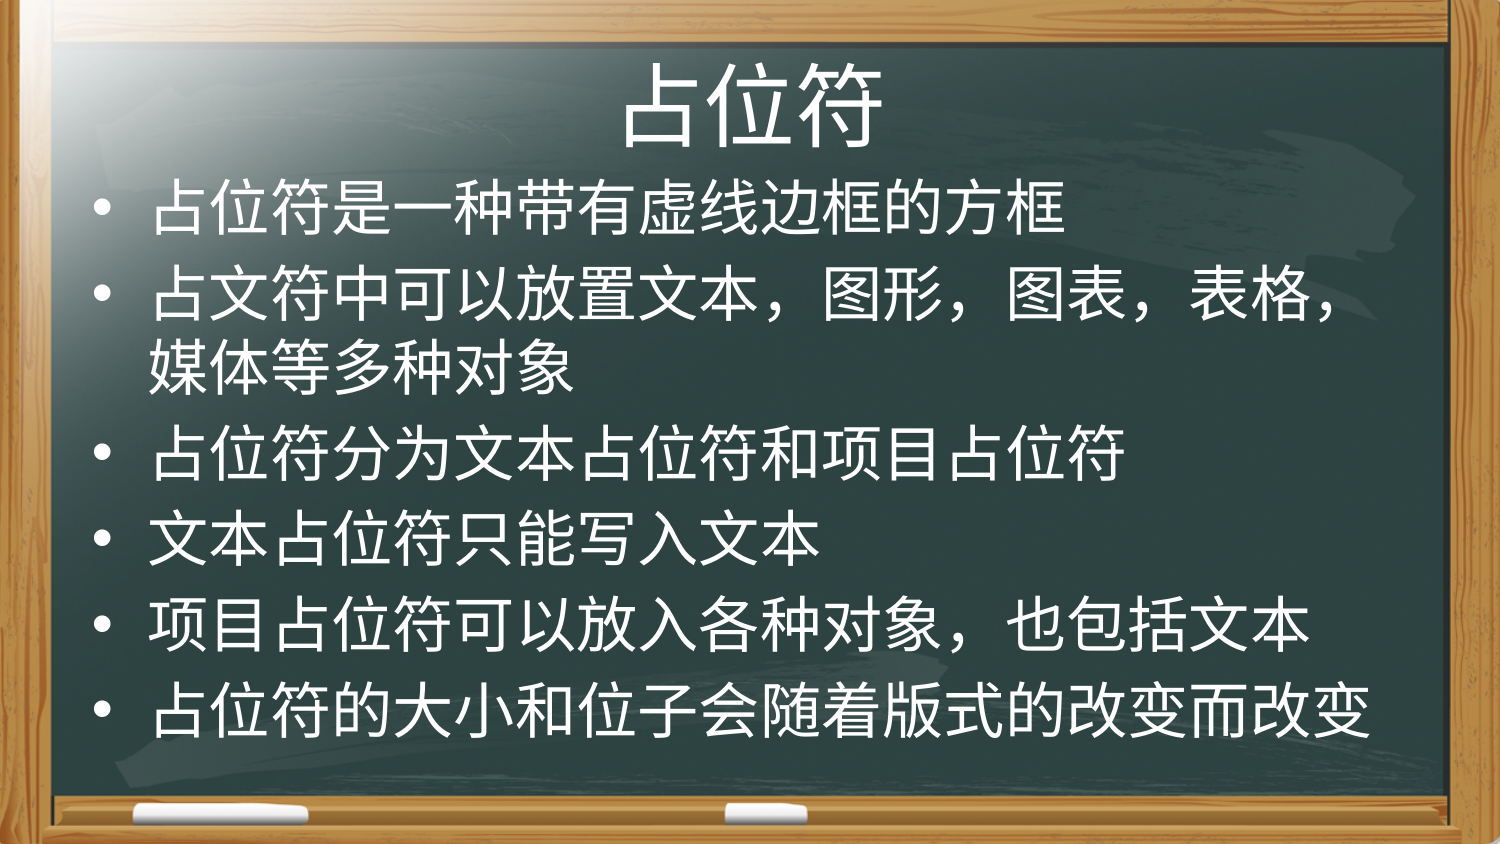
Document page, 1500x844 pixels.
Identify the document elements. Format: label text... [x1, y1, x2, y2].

picture [0, 0, 1500, 844]
title 占位符 [75, 33, 1425, 175]
list 占位符是一种带有虚线边框的方框 占文符中可以放置文本，图形，图表，表格，媒体等多种对象 占位符分为文本占位符和项目占位符 文本占位符只能写入文本 项目占位符可以放入各种对象，也包括文本 占位符的大小和位子会随着版式的改变而改变 [76, 161, 1427, 766]
